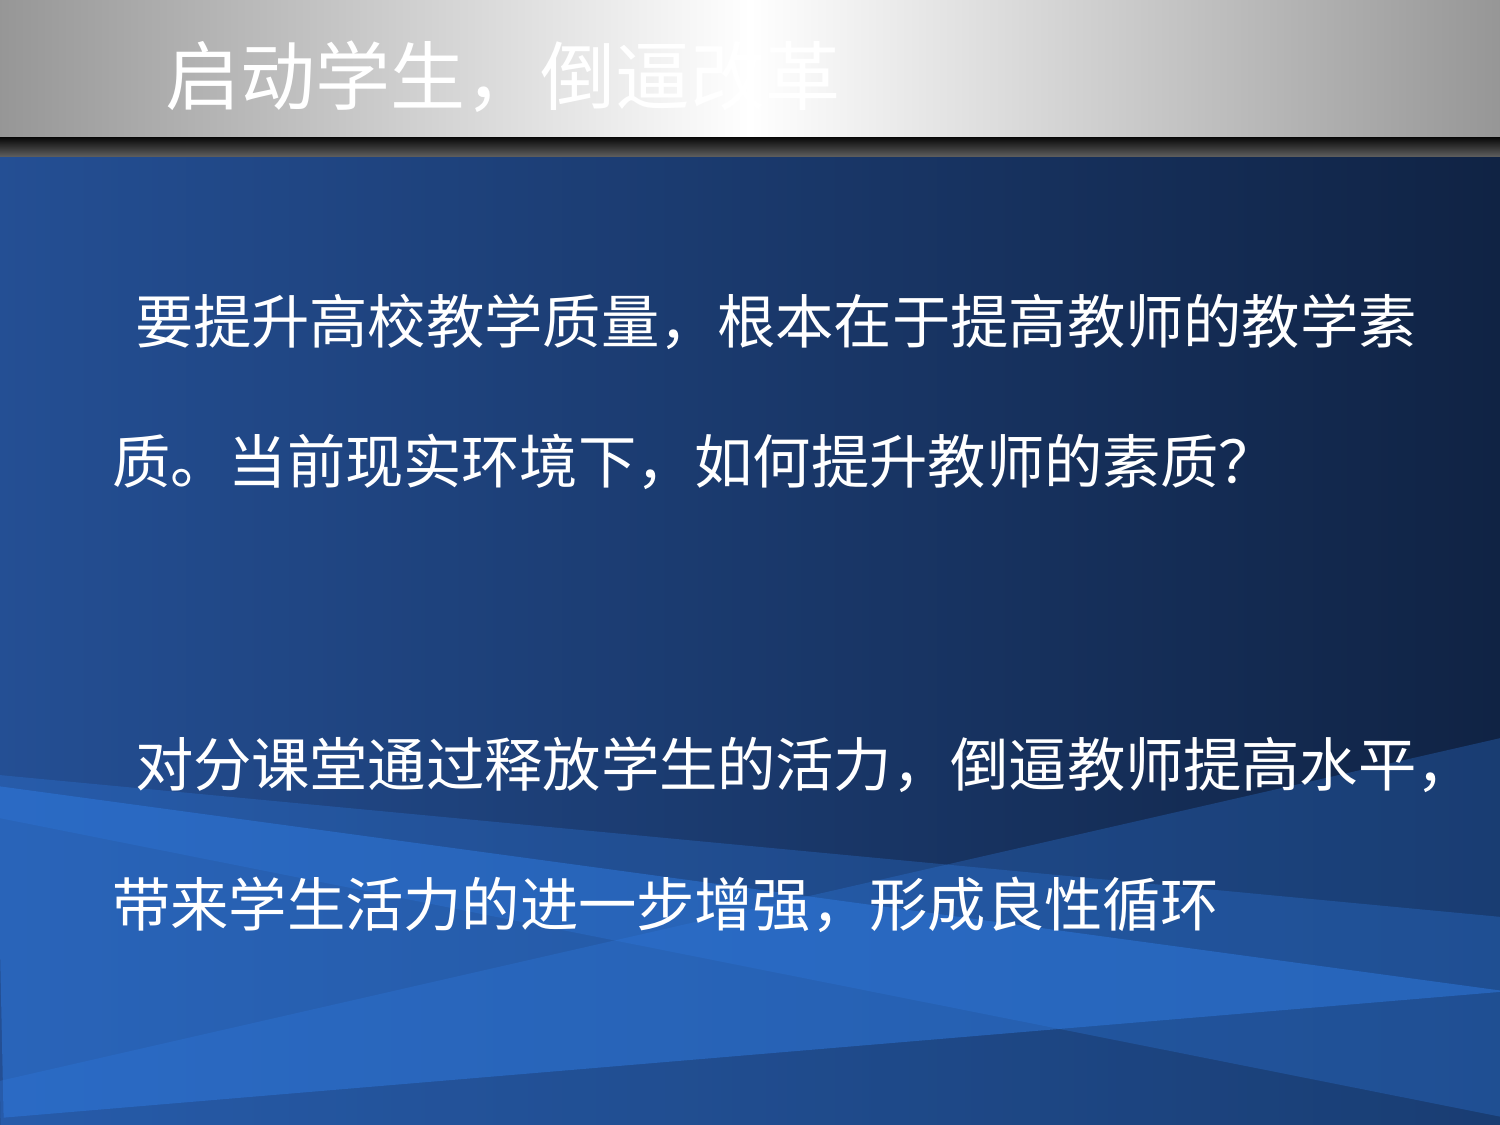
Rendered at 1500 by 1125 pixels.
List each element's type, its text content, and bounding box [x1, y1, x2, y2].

title 启动学生，倒逼改革 [150, 37, 1388, 113]
text_box 要提升高校教学质量，根本在于提高教师的教学素质。当前现实环境下，如何提升教师的素质？ 对分课堂通过释放学生的活力，倒逼教师提高水平，带来学生活力的进一步增强，形成良性循环 [41, 207, 1436, 1024]
